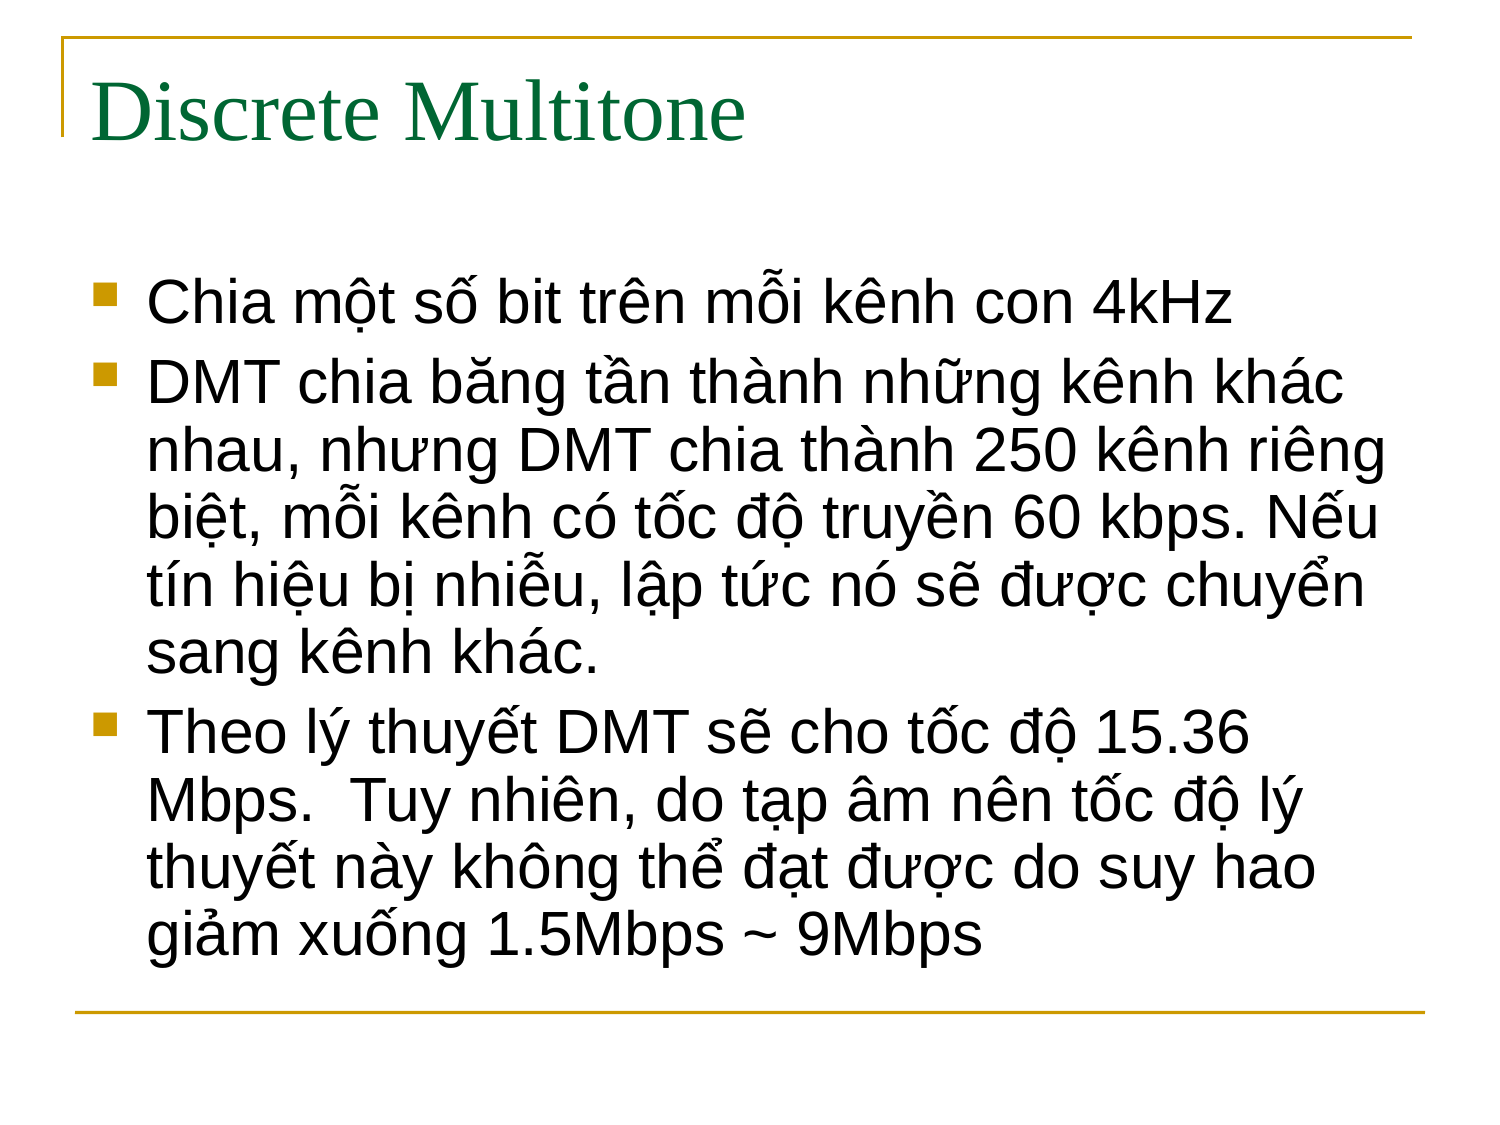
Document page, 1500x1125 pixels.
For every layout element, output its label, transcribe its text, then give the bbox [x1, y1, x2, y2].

list Chia một số bit trên mỗi kênh con 4kHz DMT chia băng tần thành những kênh khác nhau, nhưng DMT chia thành 250 kênh riêng biệt, mỗi kênh có tốc độ truyền 60 kbps. Nếu tín hiệu bị nhiễu, lập tức nó sẽ được chuyển sang kênh khác. Theo lý thuyết DMT sẽ cho tốc độ 15.36 Mbps. Tuy nhiên, do tạp âm nên tốc độ lý thuyết này không thể đạt được do suy hao giảm xuống 1.5Mbps ~ 9Mbps [75, 262, 1425, 1006]
title Discrete Multitone [75, 45, 1425, 233]
